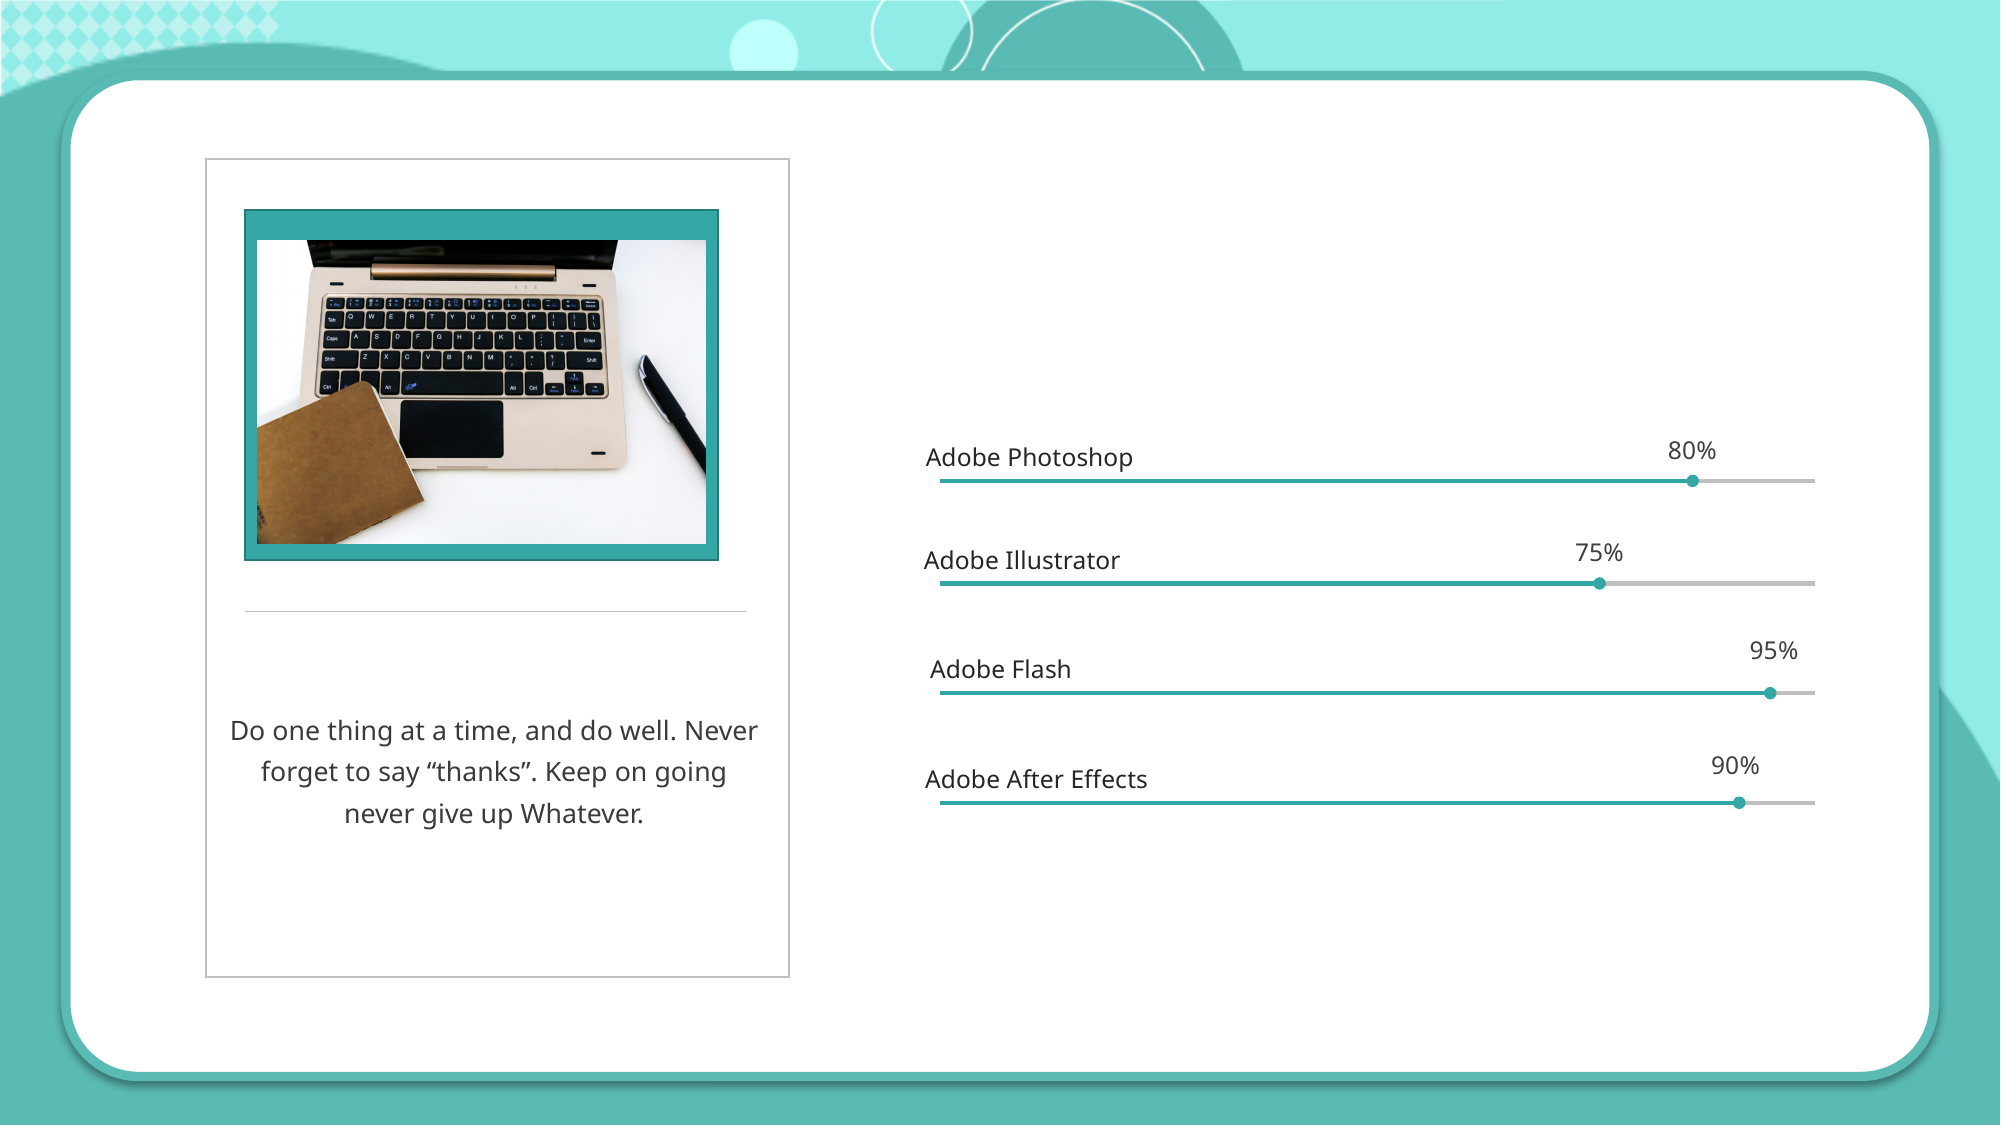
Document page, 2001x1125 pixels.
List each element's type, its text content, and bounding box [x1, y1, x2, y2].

text_box [244, 209, 719, 561]
text_box [205, 158, 790, 978]
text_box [924, 426, 1816, 803]
picture [0, 1, 2000, 1125]
text_box Do one thing at a time, and do well. Never forget to say “thanks”. Keep on going never give up Whatever. [214, 696, 774, 836]
